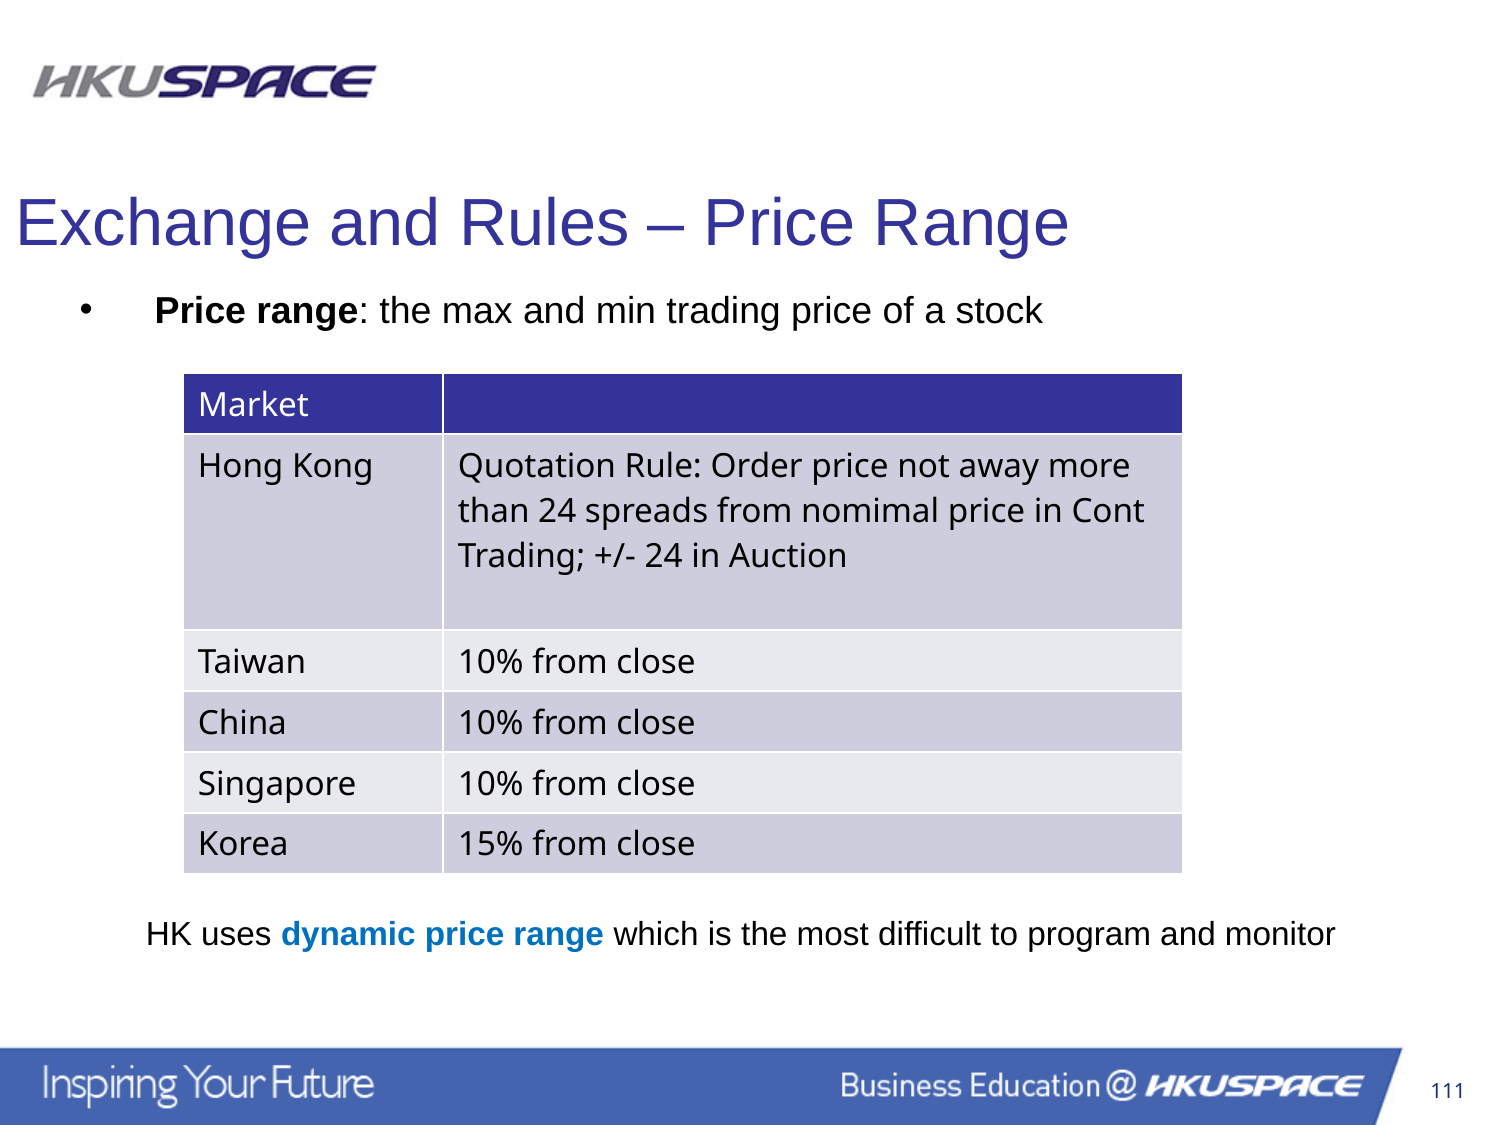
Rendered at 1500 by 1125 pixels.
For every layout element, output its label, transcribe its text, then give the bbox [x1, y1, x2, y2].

title Exchange and Rules – Price Range [0, 101, 1325, 266]
table_cell China [184, 692, 442, 751]
picture [0, 0, 1500, 1125]
table_cell Taiwan [184, 631, 442, 690]
table_cell Korea [184, 814, 442, 873]
table_cell 10% from close [444, 631, 1182, 690]
table_cell Quotation Rule: Order price not away more than 24 spreads from nomimal price in Cont Trading; +/- 24 in Auction [444, 435, 1182, 629]
text_box HK uses dynamic price range which is the most difficult to program and monitor [130, 905, 1352, 960]
table_cell Singapore [184, 753, 442, 812]
table_cell 10% from close [444, 753, 1182, 812]
table_cell 10% from close [444, 692, 1182, 751]
table_cell Hong Kong [184, 435, 442, 629]
table_header Market [184, 374, 442, 433]
table_header [444, 374, 1182, 433]
text_box Price range: the max and min trading price of a stock [64, 278, 1483, 1047]
table_cell 15% from close [444, 814, 1182, 873]
slide_number 111 [1415, 1070, 1499, 1125]
